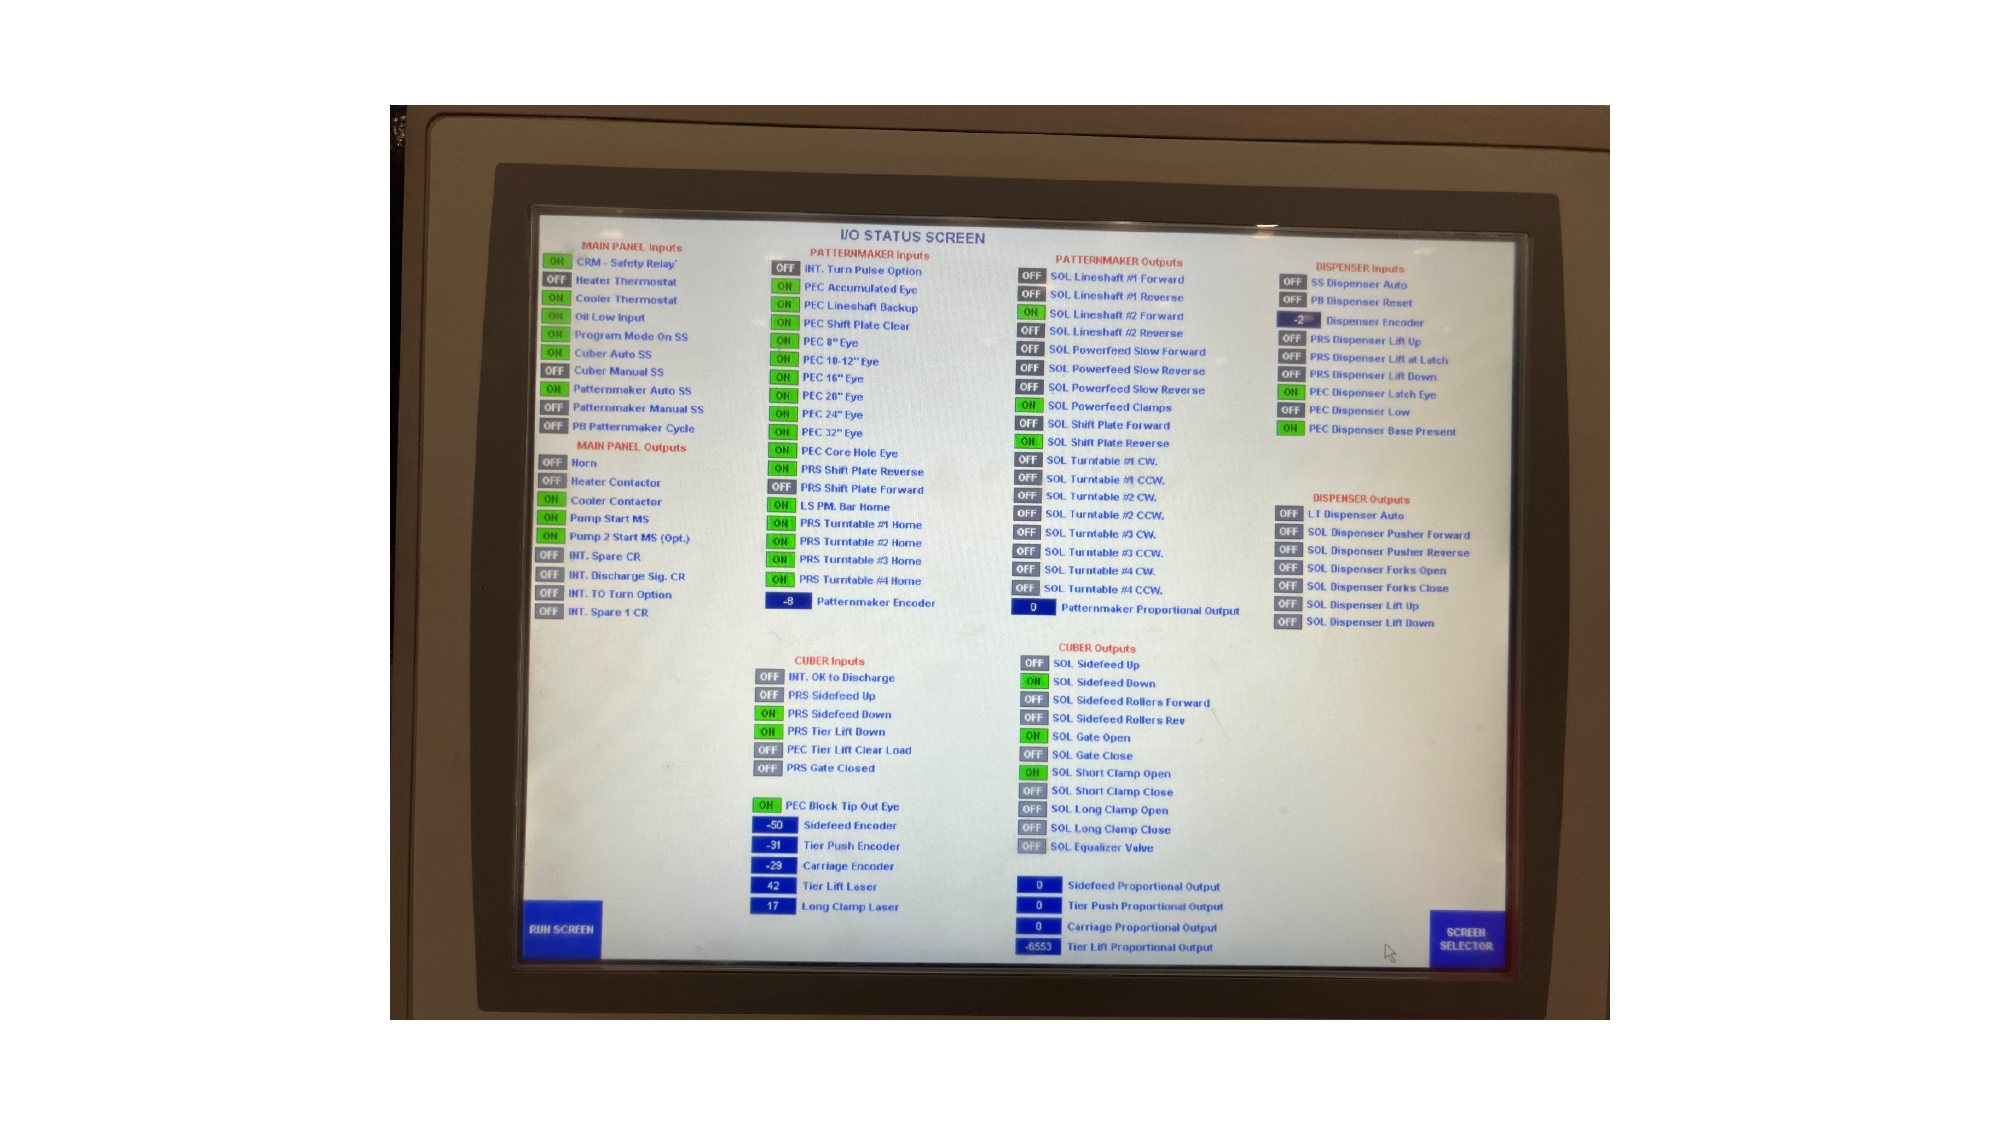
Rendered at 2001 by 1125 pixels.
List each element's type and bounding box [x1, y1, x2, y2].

picture [390, 104, 1610, 1020]
